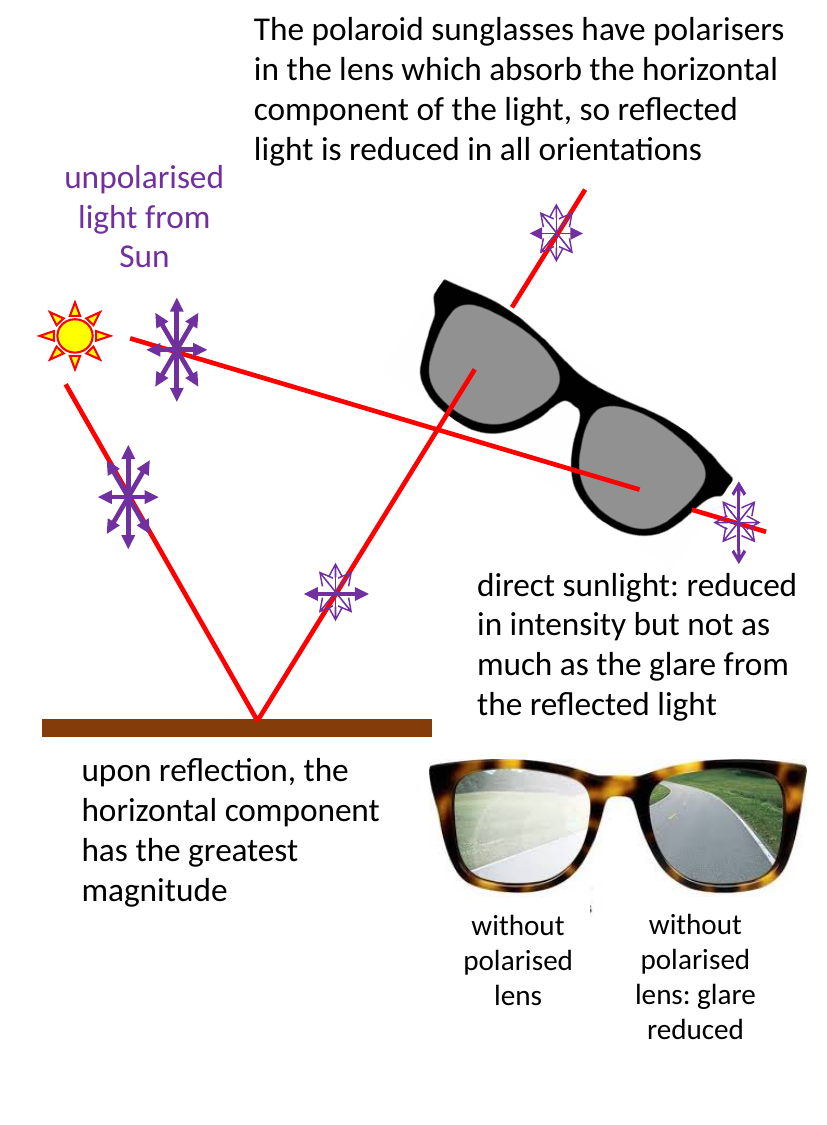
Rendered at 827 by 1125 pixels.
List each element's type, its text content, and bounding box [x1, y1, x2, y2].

text_box [95, 329, 114, 343]
text_box without polarised lens: glare reduced [611, 916, 780, 1053]
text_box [130, 338, 640, 490]
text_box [318, 595, 353, 622]
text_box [539, 203, 573, 233]
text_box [146, 297, 208, 402]
text_box [36, 329, 55, 343]
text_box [722, 523, 756, 543]
text_box [42, 719, 432, 737]
picture [429, 759, 807, 916]
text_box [756, 509, 767, 532]
text_box [47, 310, 103, 373]
picture [558, 358, 740, 555]
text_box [97, 445, 159, 550]
picture [405, 270, 548, 338]
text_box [257, 490, 475, 721]
text_box without polarised lens [446, 916, 590, 1019]
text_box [539, 234, 573, 262]
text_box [511, 189, 586, 308]
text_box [65, 384, 258, 722]
text_box direct sunlight: reduced in intensity but not as much as the glare from the reflected light [462, 555, 816, 730]
text_box unpolarised light from Sun [34, 147, 255, 282]
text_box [318, 562, 353, 593]
text_box [68, 299, 82, 317]
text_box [691, 509, 722, 532]
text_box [722, 501, 756, 522]
text_box upon reflection, the horizontal component has the greatest magnitude [66, 741, 401, 916]
text_box The polaroid sunglasses have polarisers in the lens which absorb the horizontal component of the light, so reflected light is reduced in all orientations [239, 0, 801, 175]
